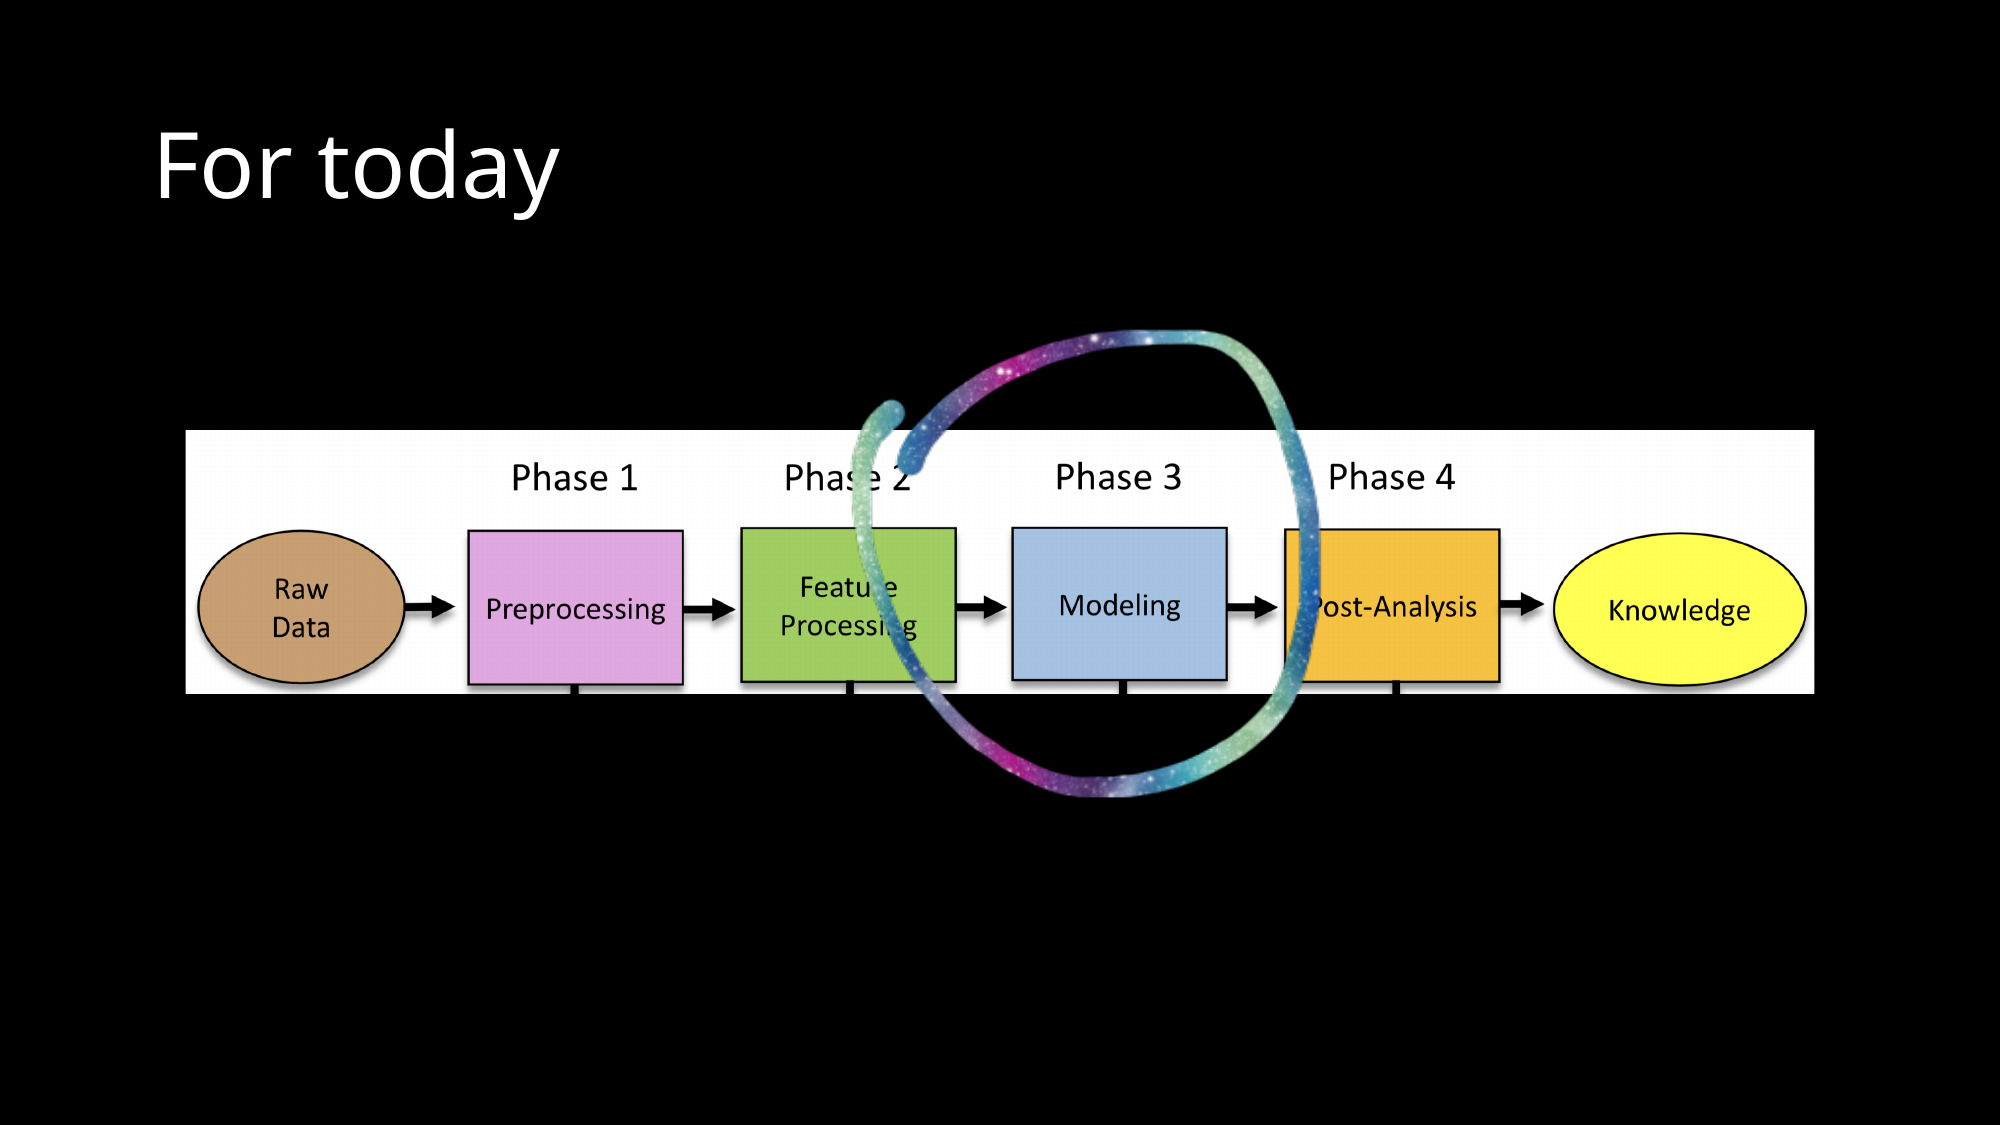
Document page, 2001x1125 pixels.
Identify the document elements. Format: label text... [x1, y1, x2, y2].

picture [839, 314, 1335, 430]
picture [839, 694, 1335, 812]
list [185, 430, 1815, 694]
title For today [137, 59, 1863, 278]
